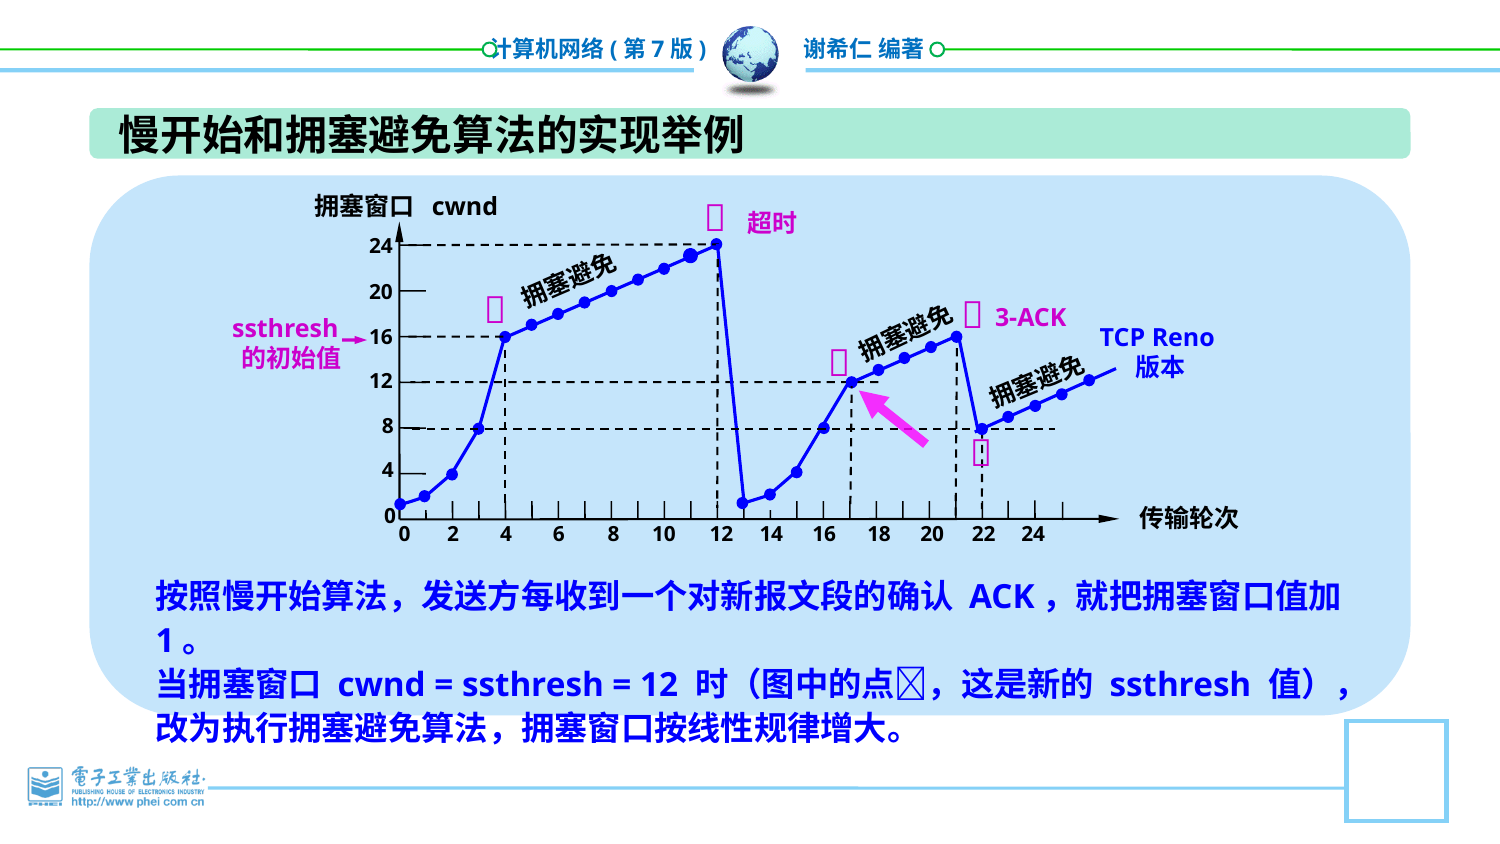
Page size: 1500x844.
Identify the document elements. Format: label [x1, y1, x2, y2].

picture [23, 764, 208, 809]
text_box [87, 173, 1413, 755]
picture [720, 24, 780, 100]
text_box [89, 101, 1411, 166]
